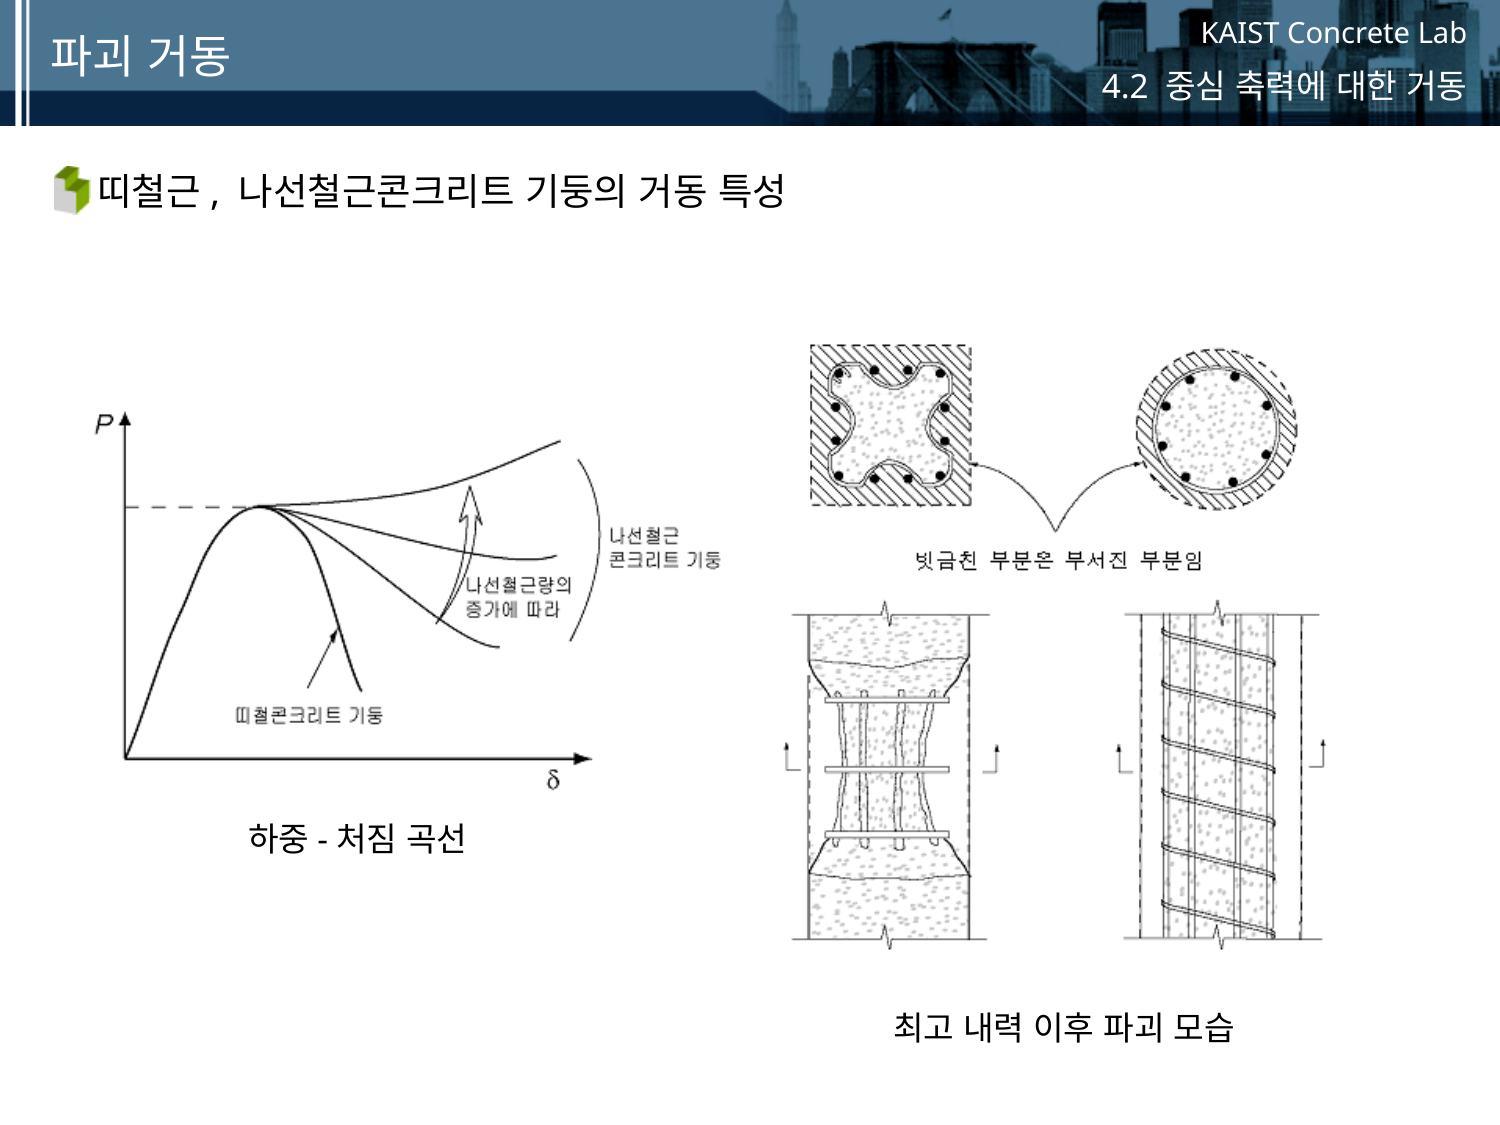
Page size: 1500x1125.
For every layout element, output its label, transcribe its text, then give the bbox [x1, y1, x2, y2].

text_box 하중-처짐 곡선 [233, 810, 483, 866]
picture [0, 0, 1500, 126]
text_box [773, 337, 1340, 956]
picture [54, 166, 91, 215]
text_box 4.2 중심 축력에 대한 거동 [832, 58, 1483, 113]
text_box 최고 내력 이후 파괴 모습 [878, 999, 1250, 1055]
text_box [76, 385, 742, 799]
text_box 파괴 거동 [35, 20, 247, 90]
text_box 띠철근, 나선철근콘크리트 기둥의 거동 특성 [82, 160, 833, 221]
